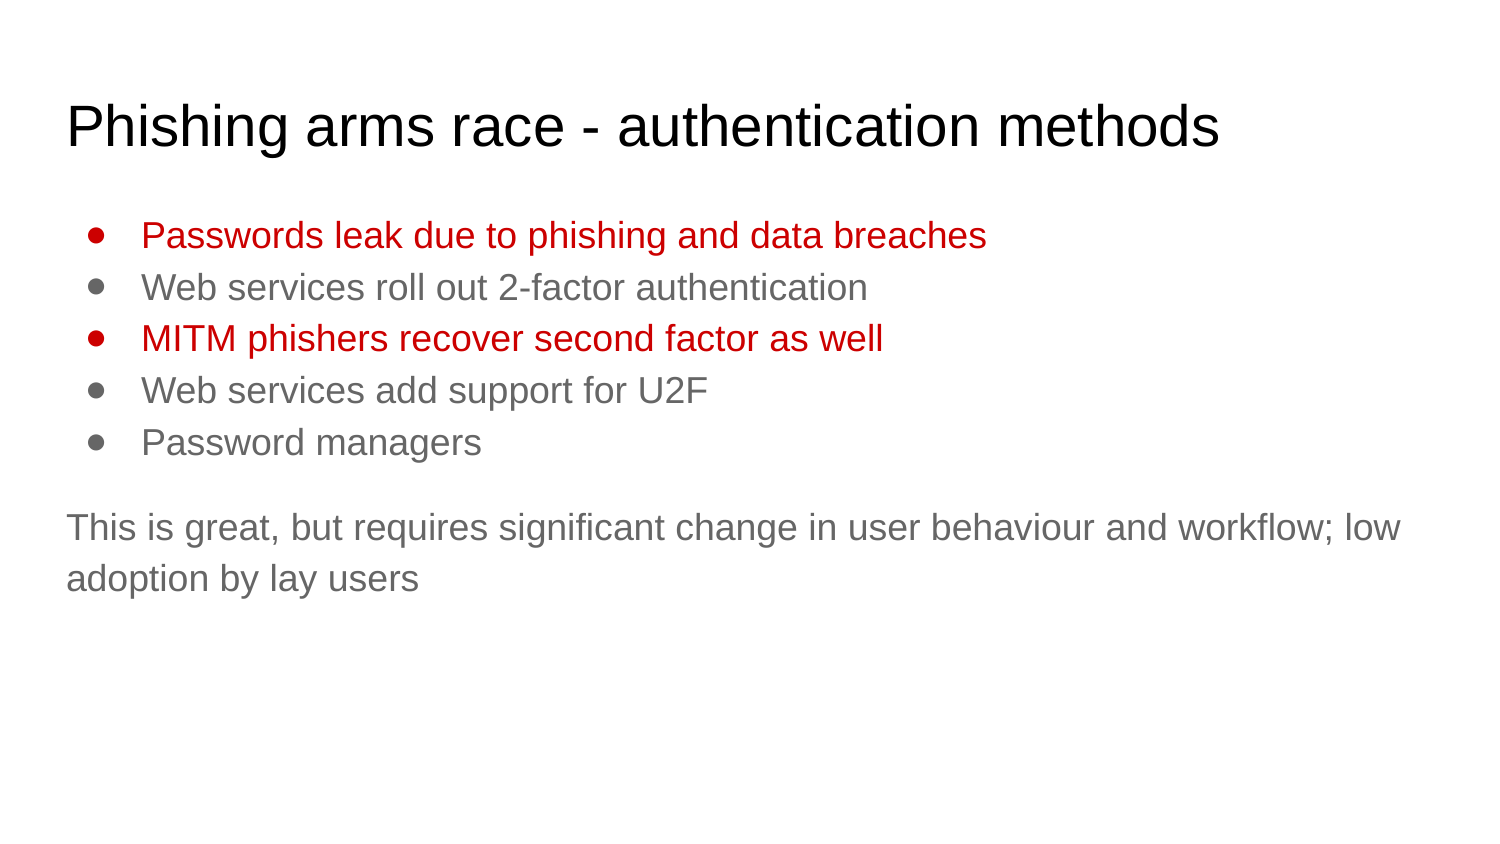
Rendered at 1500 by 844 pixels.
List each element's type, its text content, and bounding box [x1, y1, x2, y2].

list Passwords leak due to phishing and data breaches Web services roll out 2-factor authentication MITM phishers recover second factor as well Web services add support for U2F Password managers This is great, but requires significant change in user behaviour and workflow; low adoption by lay users [51, 189, 1449, 750]
title Phishing arms race - authentication methods [51, 72, 1449, 167]
